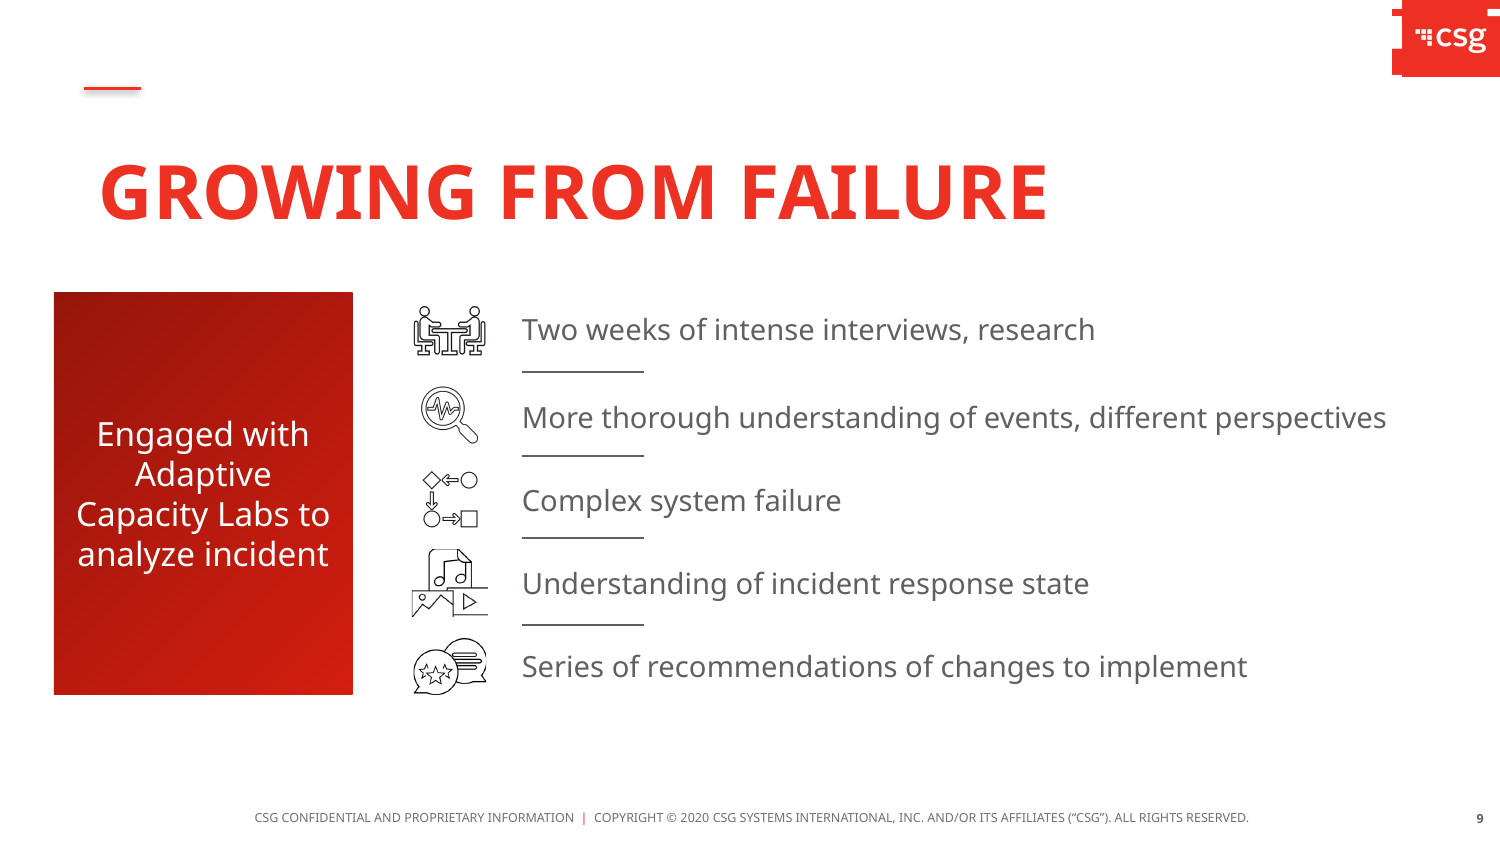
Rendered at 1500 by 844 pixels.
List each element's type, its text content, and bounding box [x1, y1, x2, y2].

text_box Growing from failure [83, 137, 1407, 243]
text_box Complex system failure [521, 481, 1183, 517]
text_box Series of recommendations of changes to implement [521, 648, 1356, 684]
text_box More thorough understanding of events, different perspectives [521, 398, 1451, 434]
picture [415, 380, 484, 449]
picture [1392, 0, 1500, 77]
text_box Two weeks of intense interviews, research [521, 311, 1183, 347]
picture [411, 548, 489, 617]
picture [405, 286, 495, 375]
text_box Understanding of incident response state [521, 565, 1183, 601]
text_box Engaged with Adaptive Capacity Labs to analyze incident [53, 292, 353, 695]
slide_number 9 [1161, 797, 1499, 843]
picture [411, 460, 488, 537]
picture [413, 638, 487, 695]
